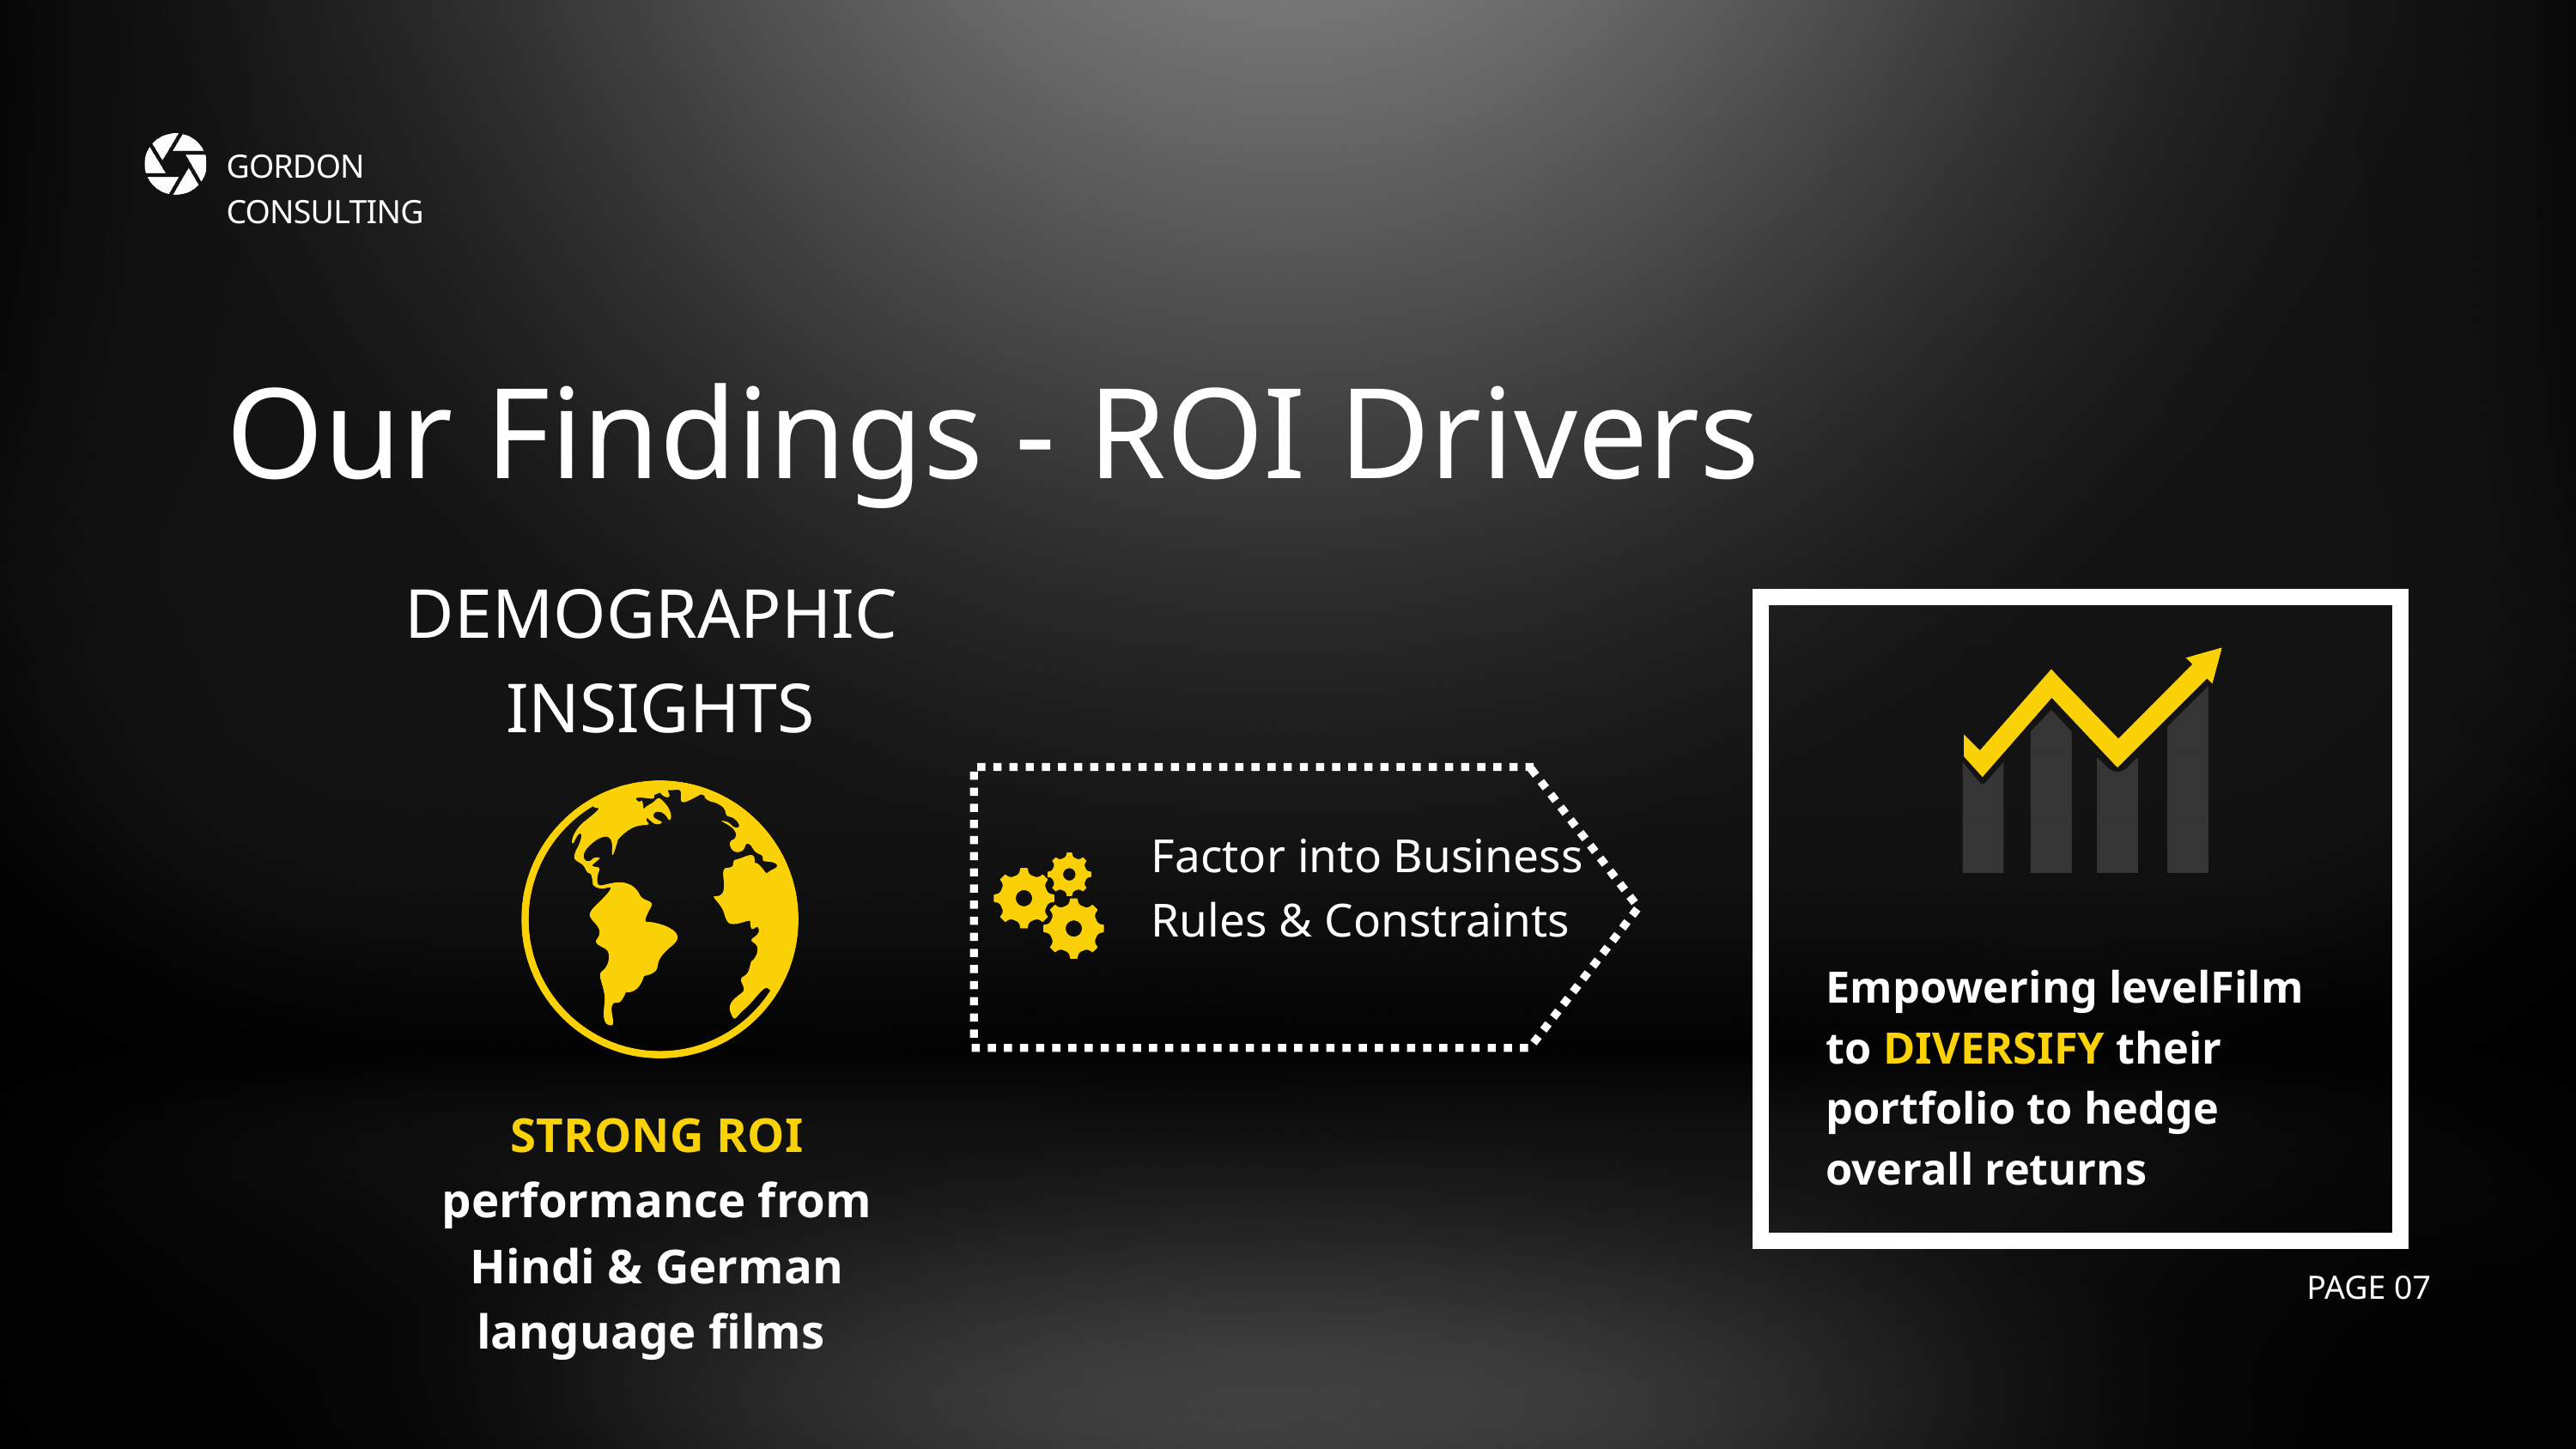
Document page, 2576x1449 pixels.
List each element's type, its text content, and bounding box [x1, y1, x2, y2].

text_box [144, 133, 207, 195]
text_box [1760, 597, 2401, 1241]
text_box Empowering levelFilm to DIVERSIFY their portfolio to hedge overall returns [1826, 1249, 2359, 1254]
text_box STRONG ROI performance from Hindi & German language films [393, 1095, 920, 1359]
text_box Our Findings - ROI Drivers [226, 328, 2432, 504]
text_box PAGE 07 [2261, 1260, 2432, 1306]
text_box [0, 0, 2576, 1449]
text_box DEMOGRAPHIC INSIGHTS [206, 557, 1115, 747]
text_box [973, 767, 1639, 1048]
text_box [521, 780, 799, 1058]
text_box GORDON CONSULTING [226, 139, 562, 230]
